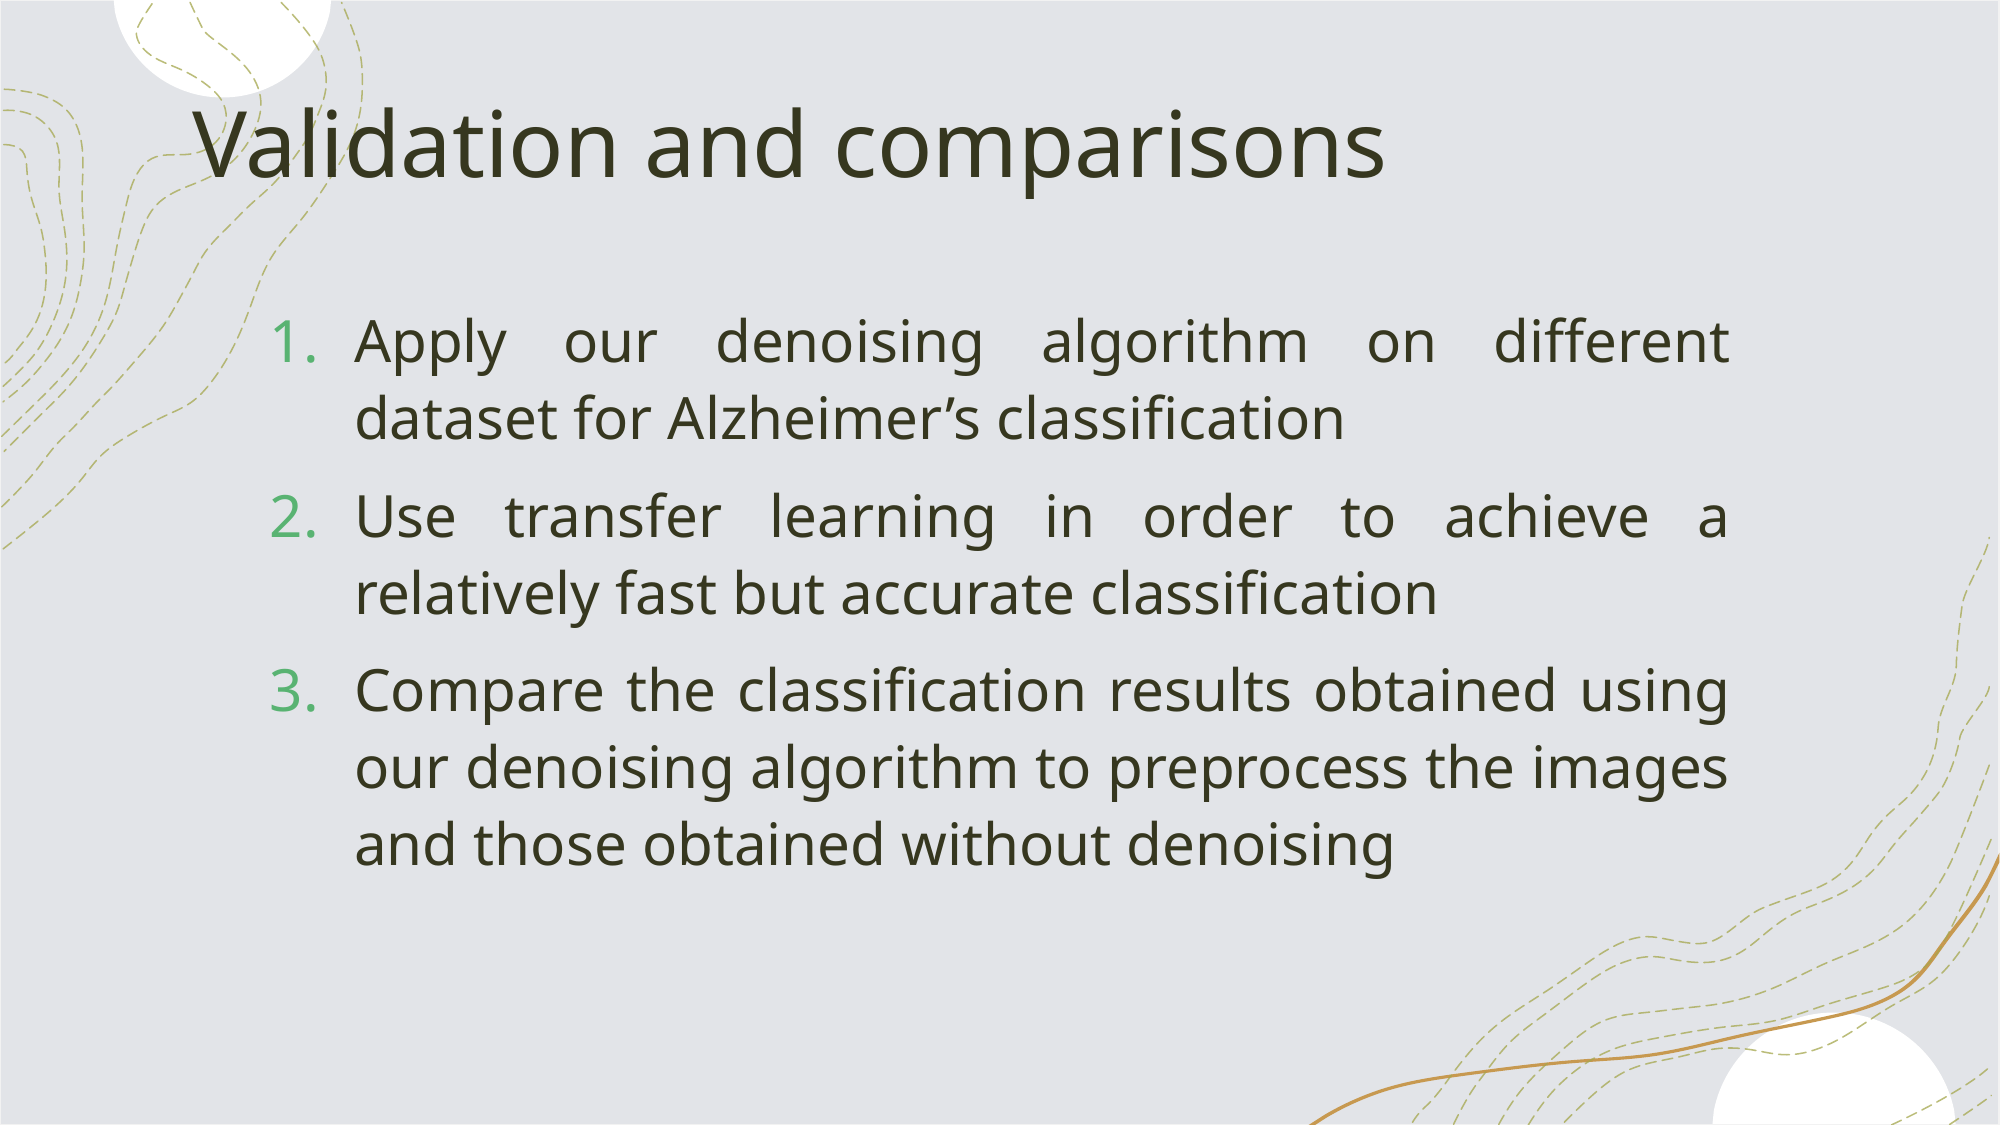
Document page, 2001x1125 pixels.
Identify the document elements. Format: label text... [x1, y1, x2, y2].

list Apply our denoising algorithm on different dataset for Alzheimer’s classification Use transfer learning in order to achieve a relatively fast but accurate classification Compare the classification results obtained using our denoising algorithm to preprocess the images and those obtained without denoising [254, 289, 1746, 997]
title Validation and comparisons [177, 31, 1418, 250]
